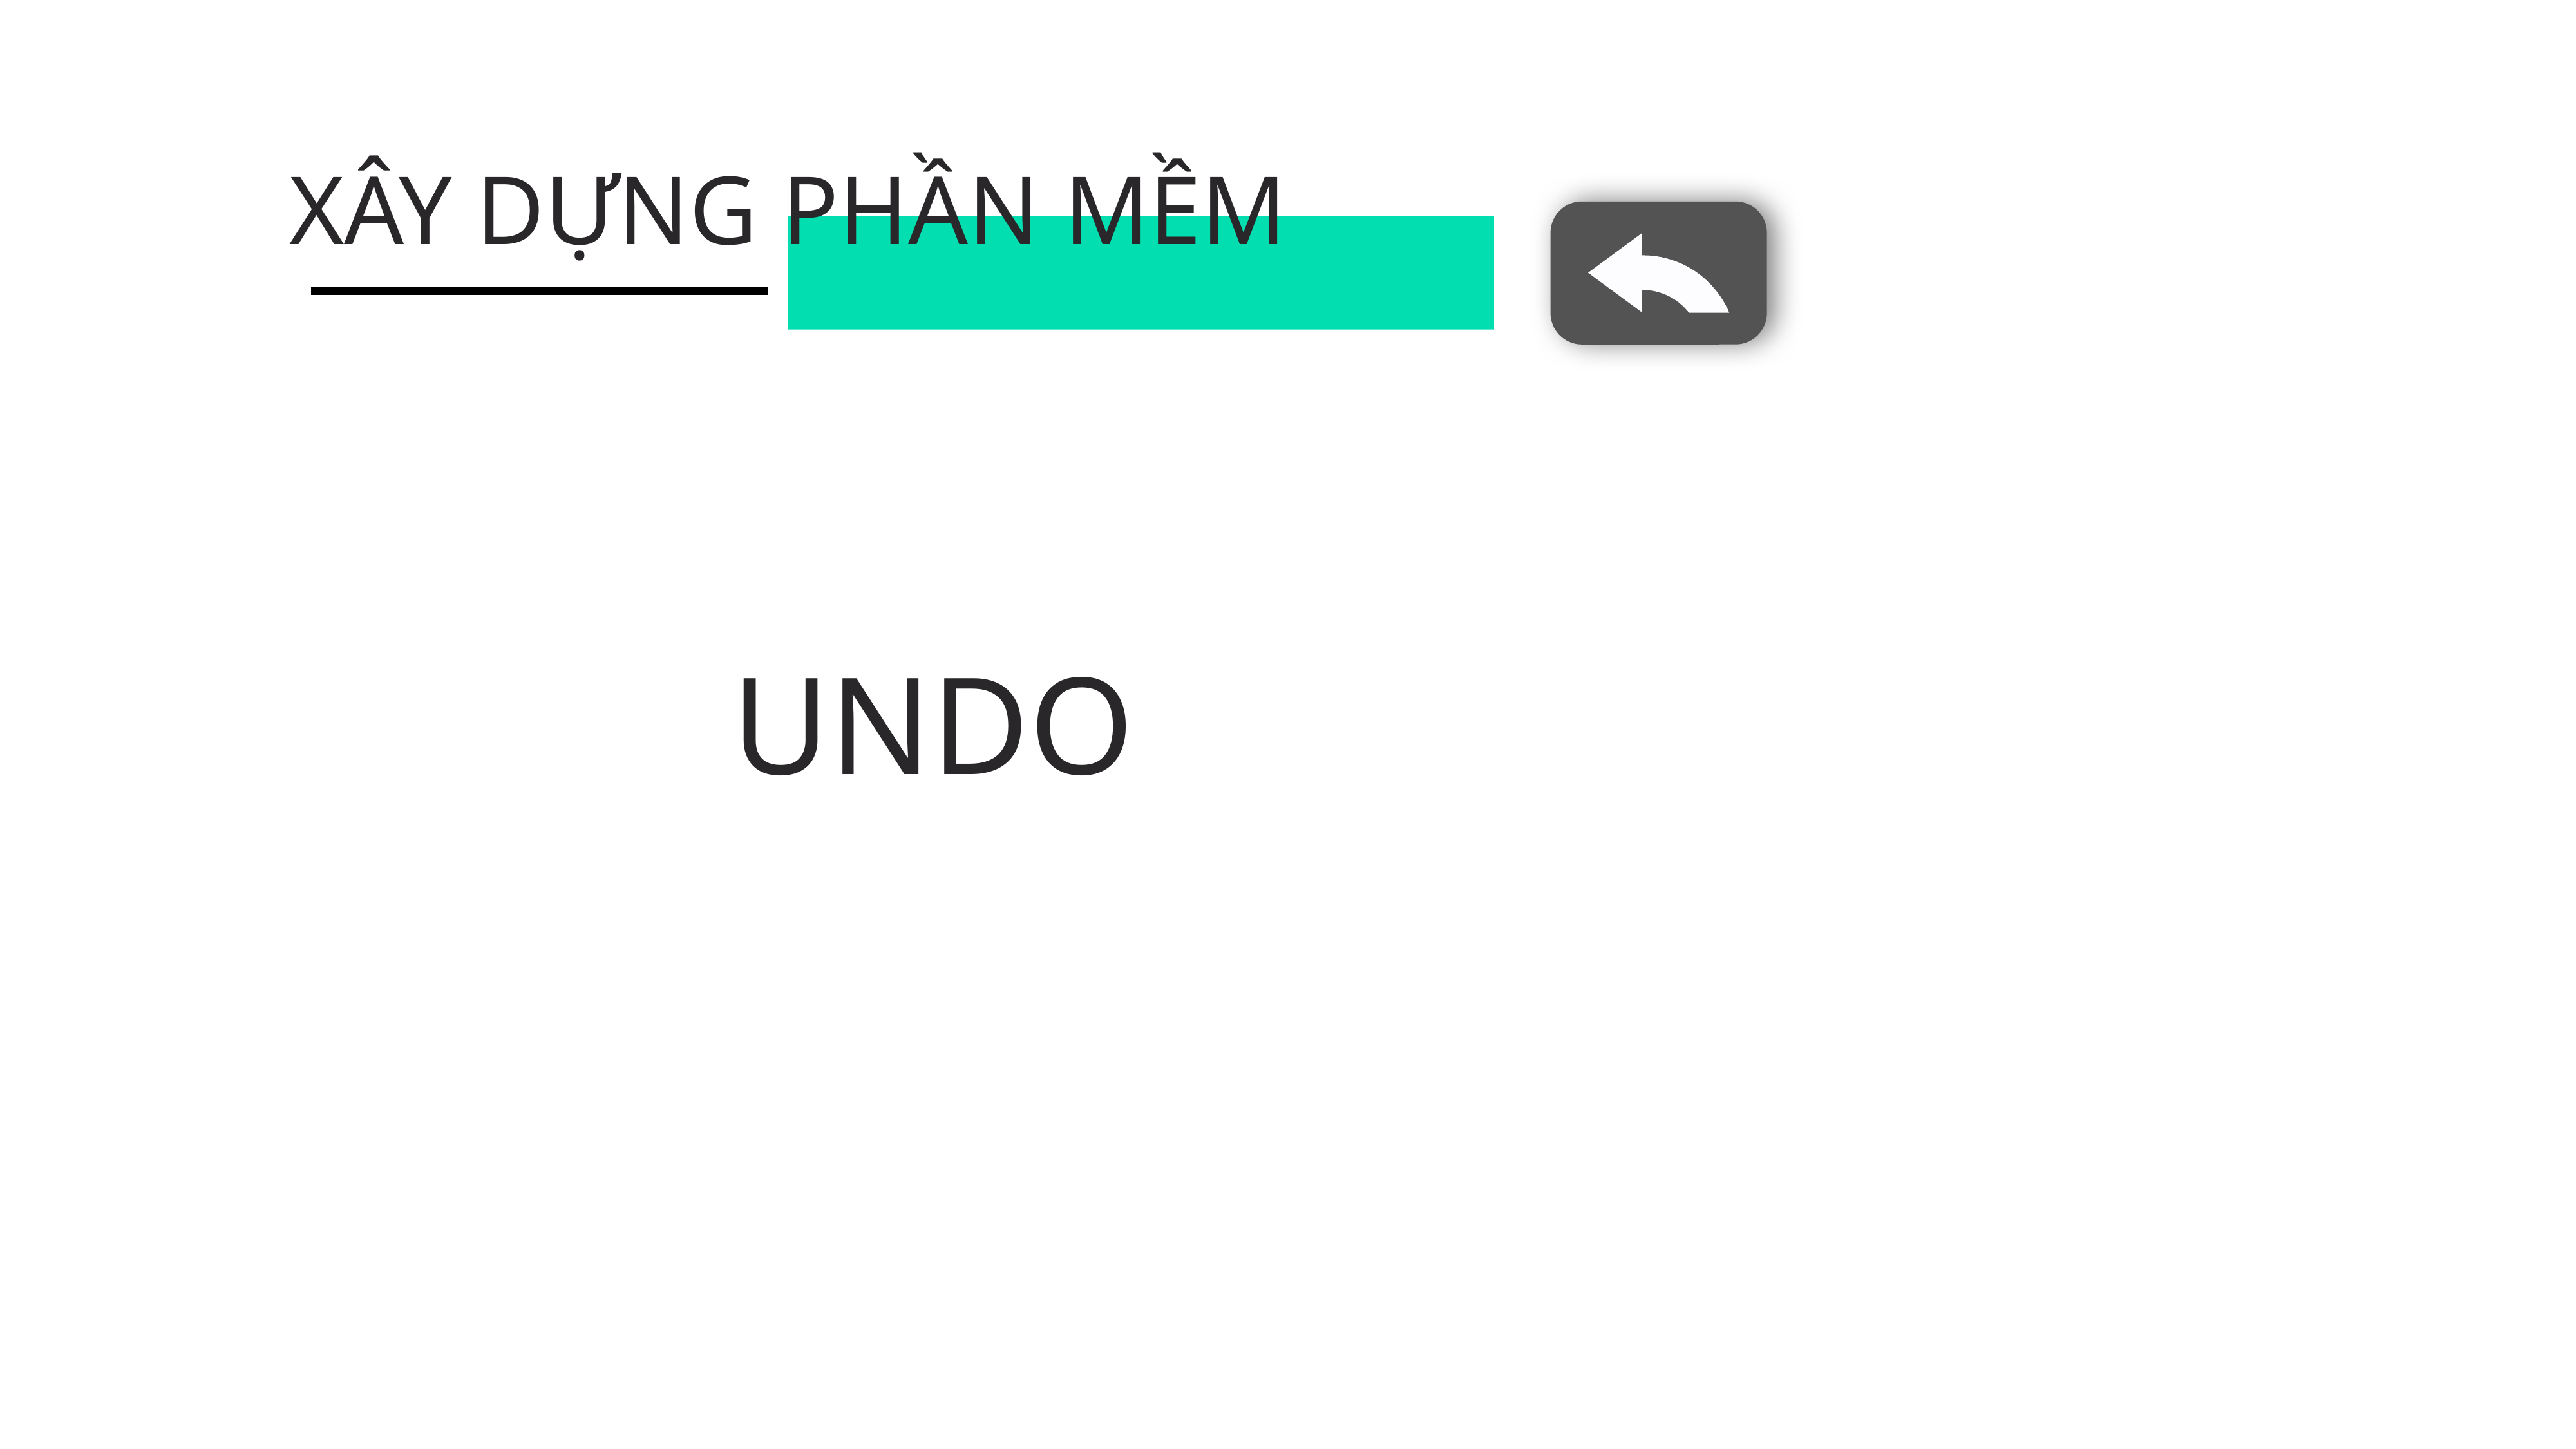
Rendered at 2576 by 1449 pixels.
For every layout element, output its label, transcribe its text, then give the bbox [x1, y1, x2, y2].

text_box [788, 216, 1494, 330]
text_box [1550, 201, 1767, 345]
text_box UNDO [726, 635, 1140, 806]
text_box XÂY DỰNG PHẦN MỀM [284, 146, 1292, 269]
